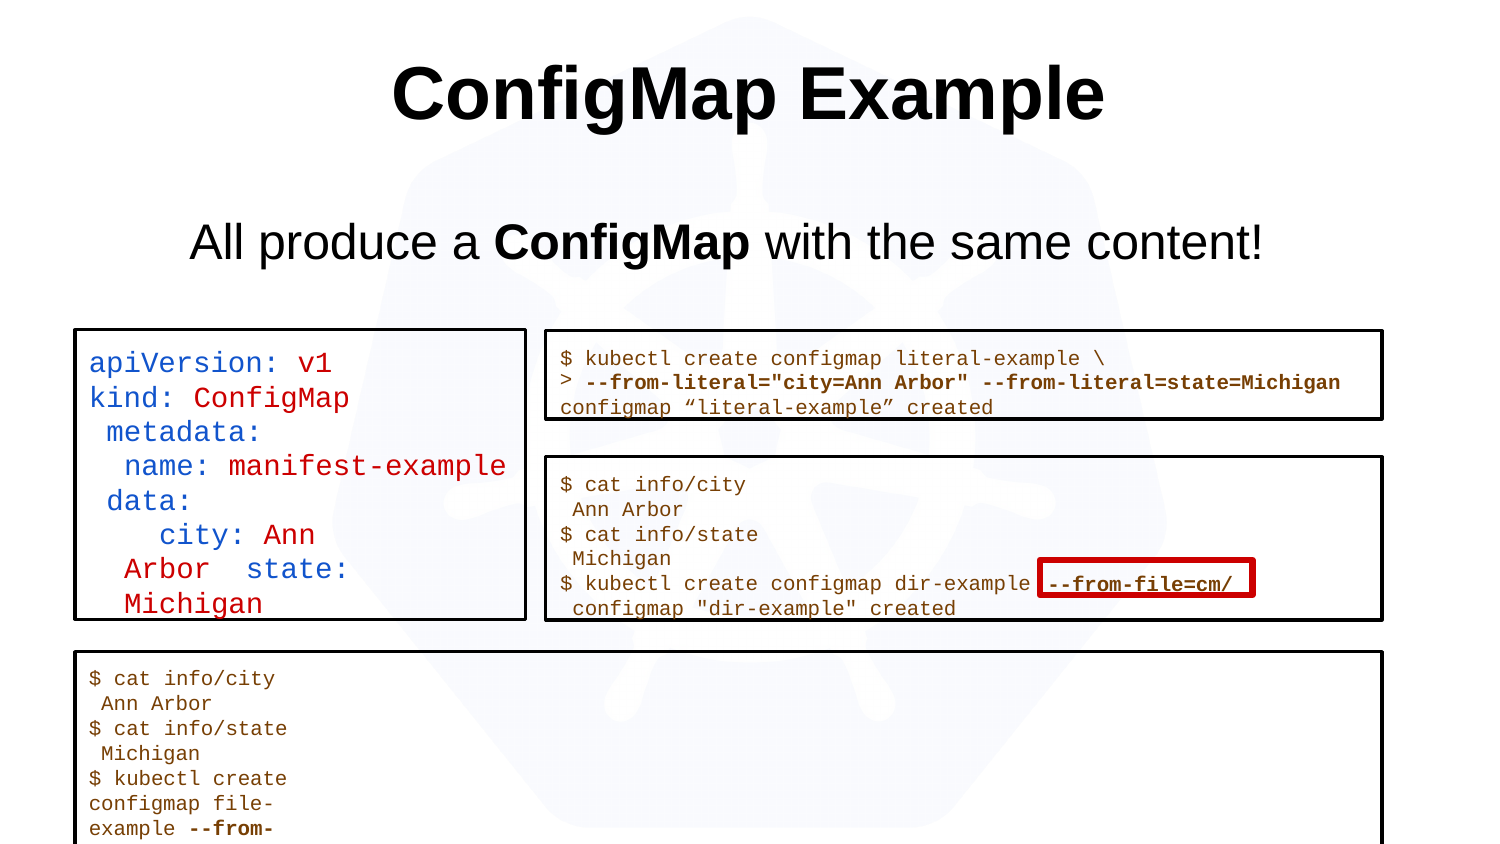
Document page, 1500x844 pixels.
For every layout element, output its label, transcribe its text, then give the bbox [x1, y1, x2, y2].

title ConfigMap Example [389, 42, 1110, 186]
text_box $ cat info/city Ann Arbor $ cat info/state Michigan $ kubectl create configmap dir-example configmap "dir-example" created [545, 456, 1382, 620]
text_box apiVersion: v1 kind: ConfigMap metadata: name: manifest-example data: city: Ann Arbor state: Michigan [75, 329, 526, 620]
text_box [328, 270, 1172, 651]
text_box $ cat info/city Ann Arbor $ cat info/state Michigan $ kubectl create configmap file-example --from-file=cm/city --from-file=cm/state configmap "file-example" created [75, 651, 1383, 844]
text_box All produce a ConfigMap with the same content! [187, 207, 1270, 270]
text_box [328, 0, 1172, 207]
text_box $ kubectl create configmap literal-example \ --from-literal="city=Ann Arbor" --from-literal=state=Michigan configmap “literal-example” created [545, 330, 1382, 419]
